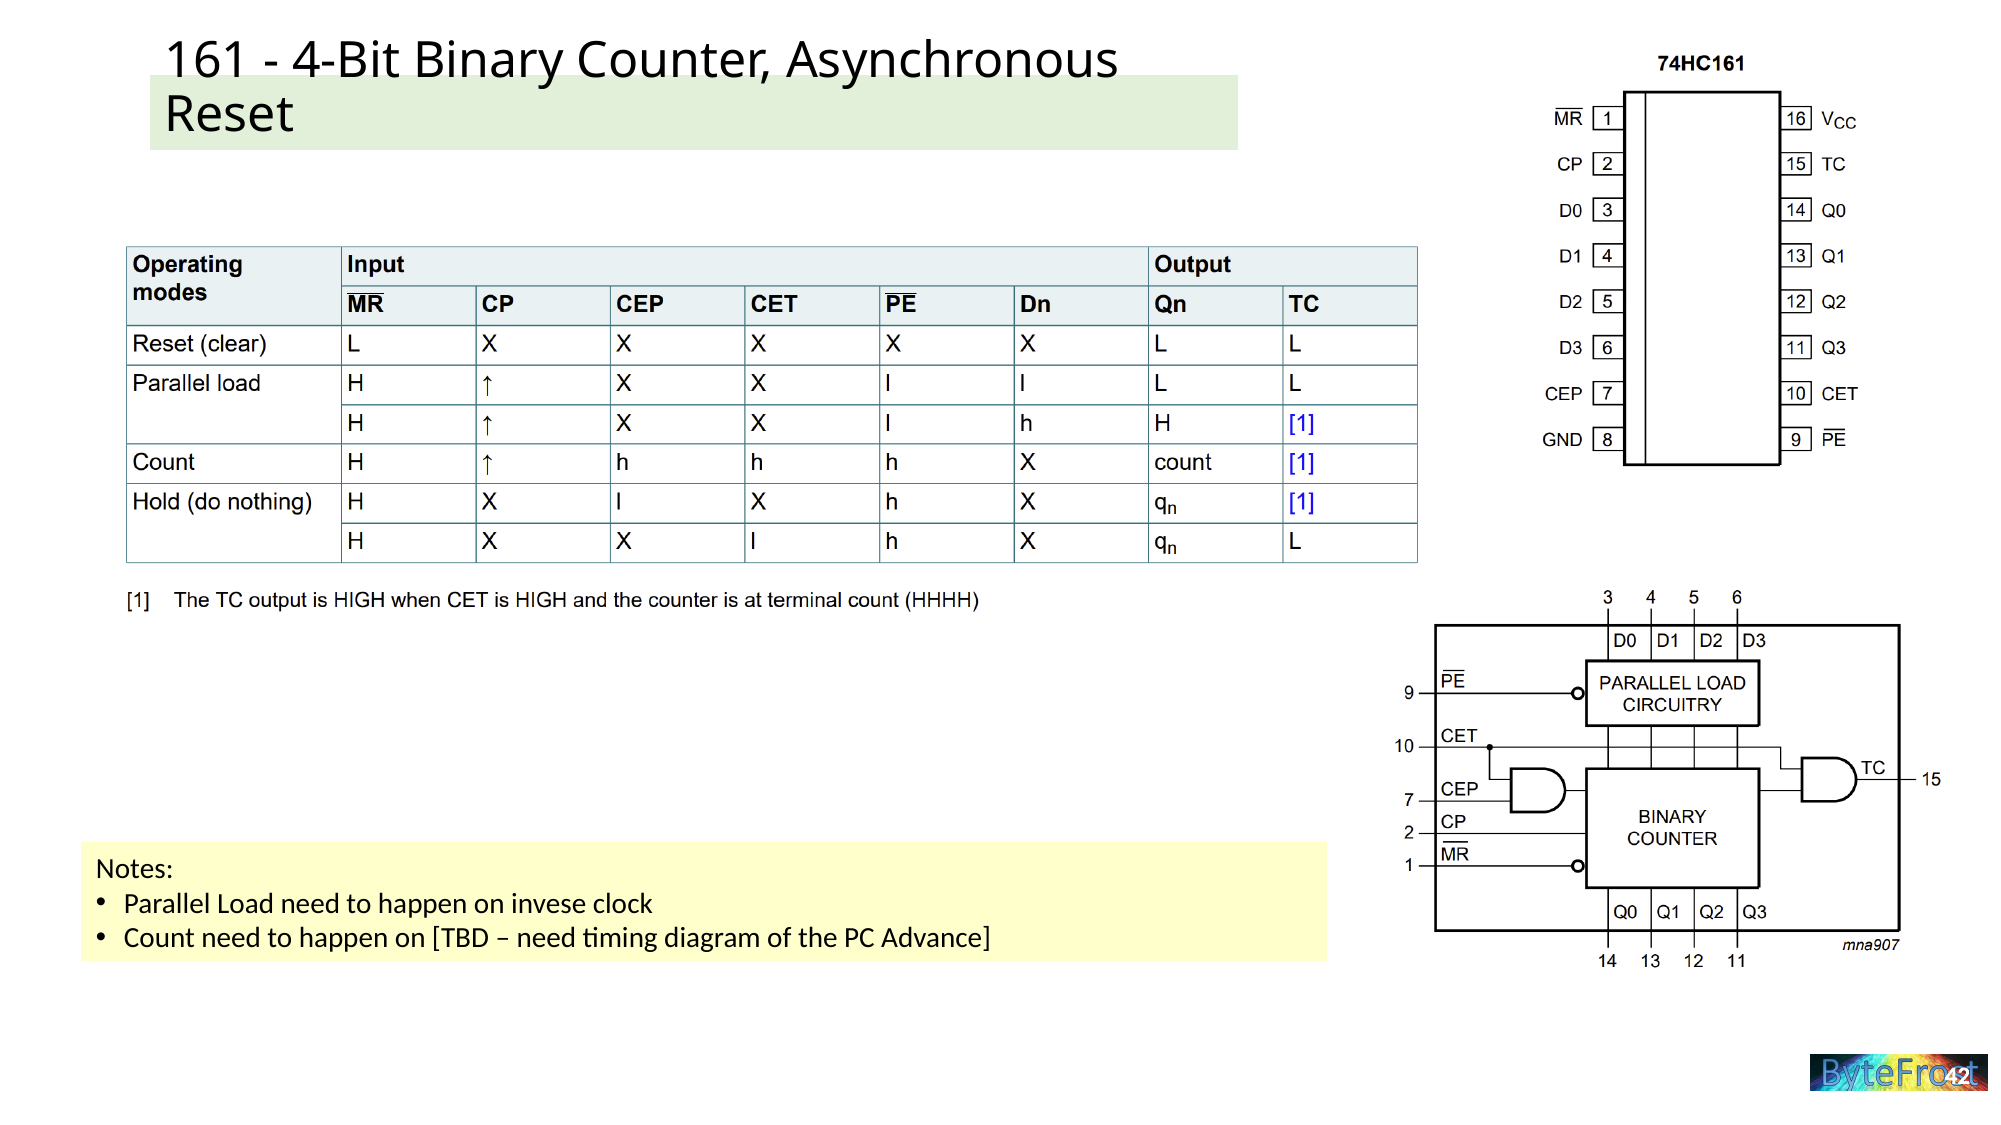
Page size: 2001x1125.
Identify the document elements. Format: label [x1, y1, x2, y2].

picture [1527, 50, 1872, 472]
title [150, 75, 1239, 150]
picture [1810, 1054, 1988, 1091]
text_box [81, 841, 1327, 962]
picture [113, 241, 1958, 987]
